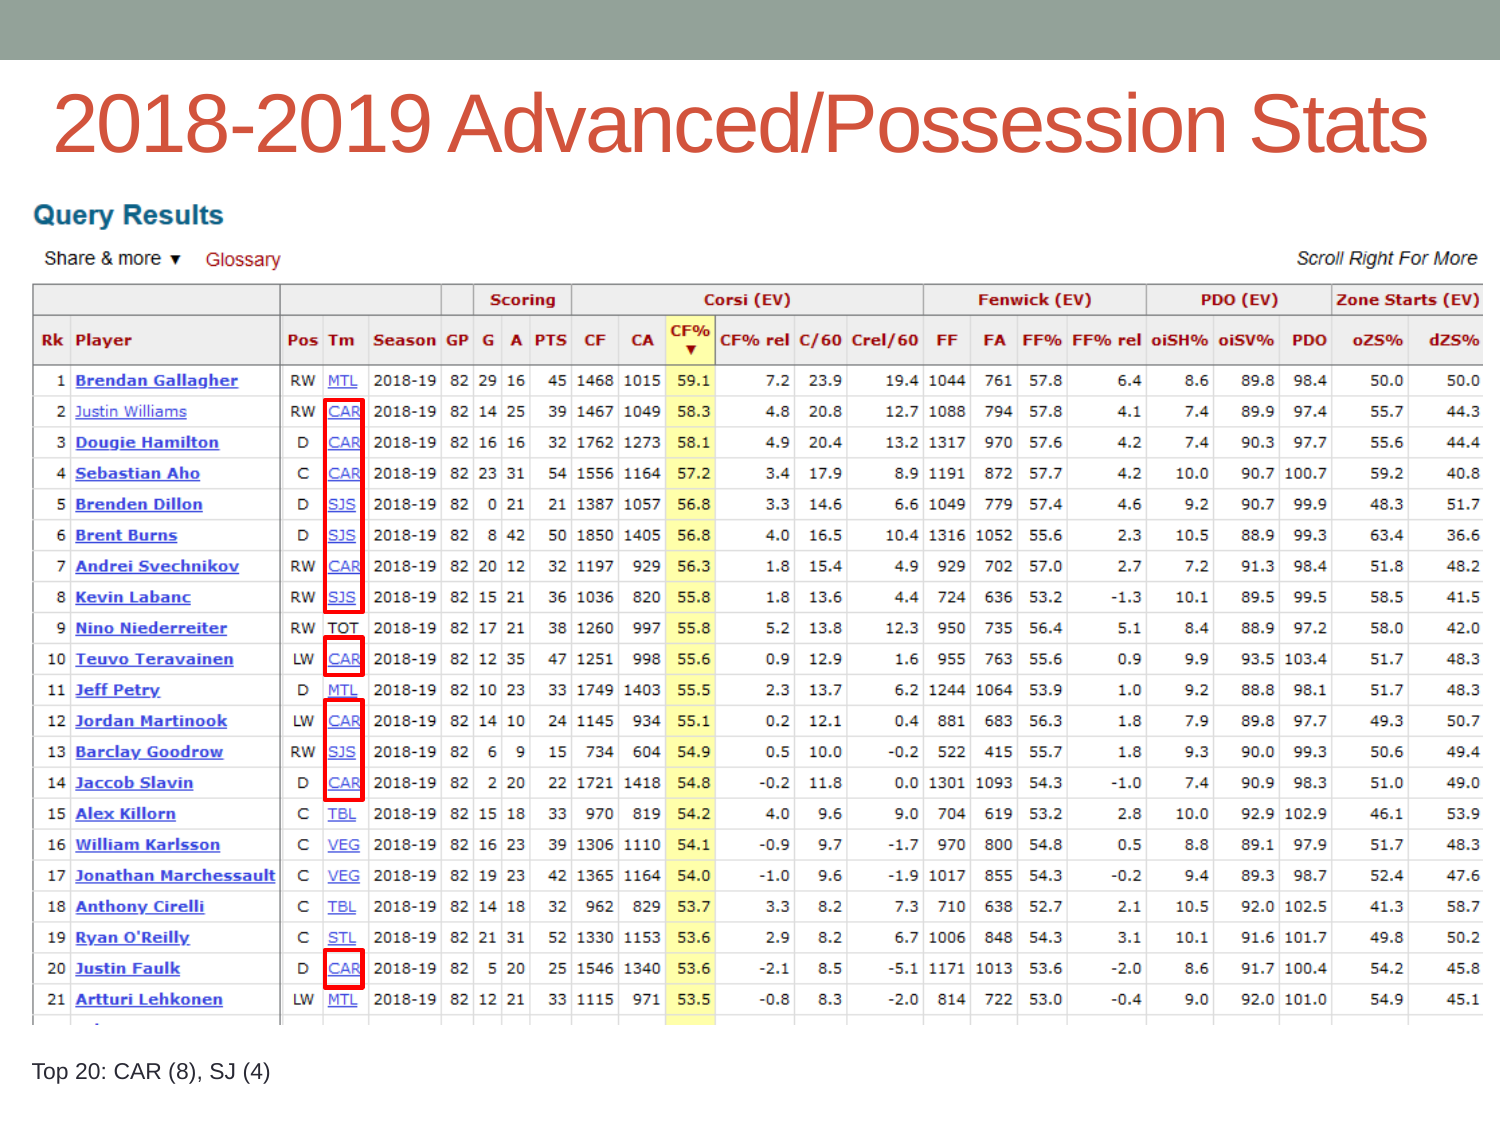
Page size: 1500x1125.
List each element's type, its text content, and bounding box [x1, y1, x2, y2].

picture [14, 199, 1483, 1026]
title 2018-2019 Advanced/Possession Stats [37, 37, 1450, 197]
text_box Top 20: CAR (8), SJ (4) [16, 1049, 287, 1092]
